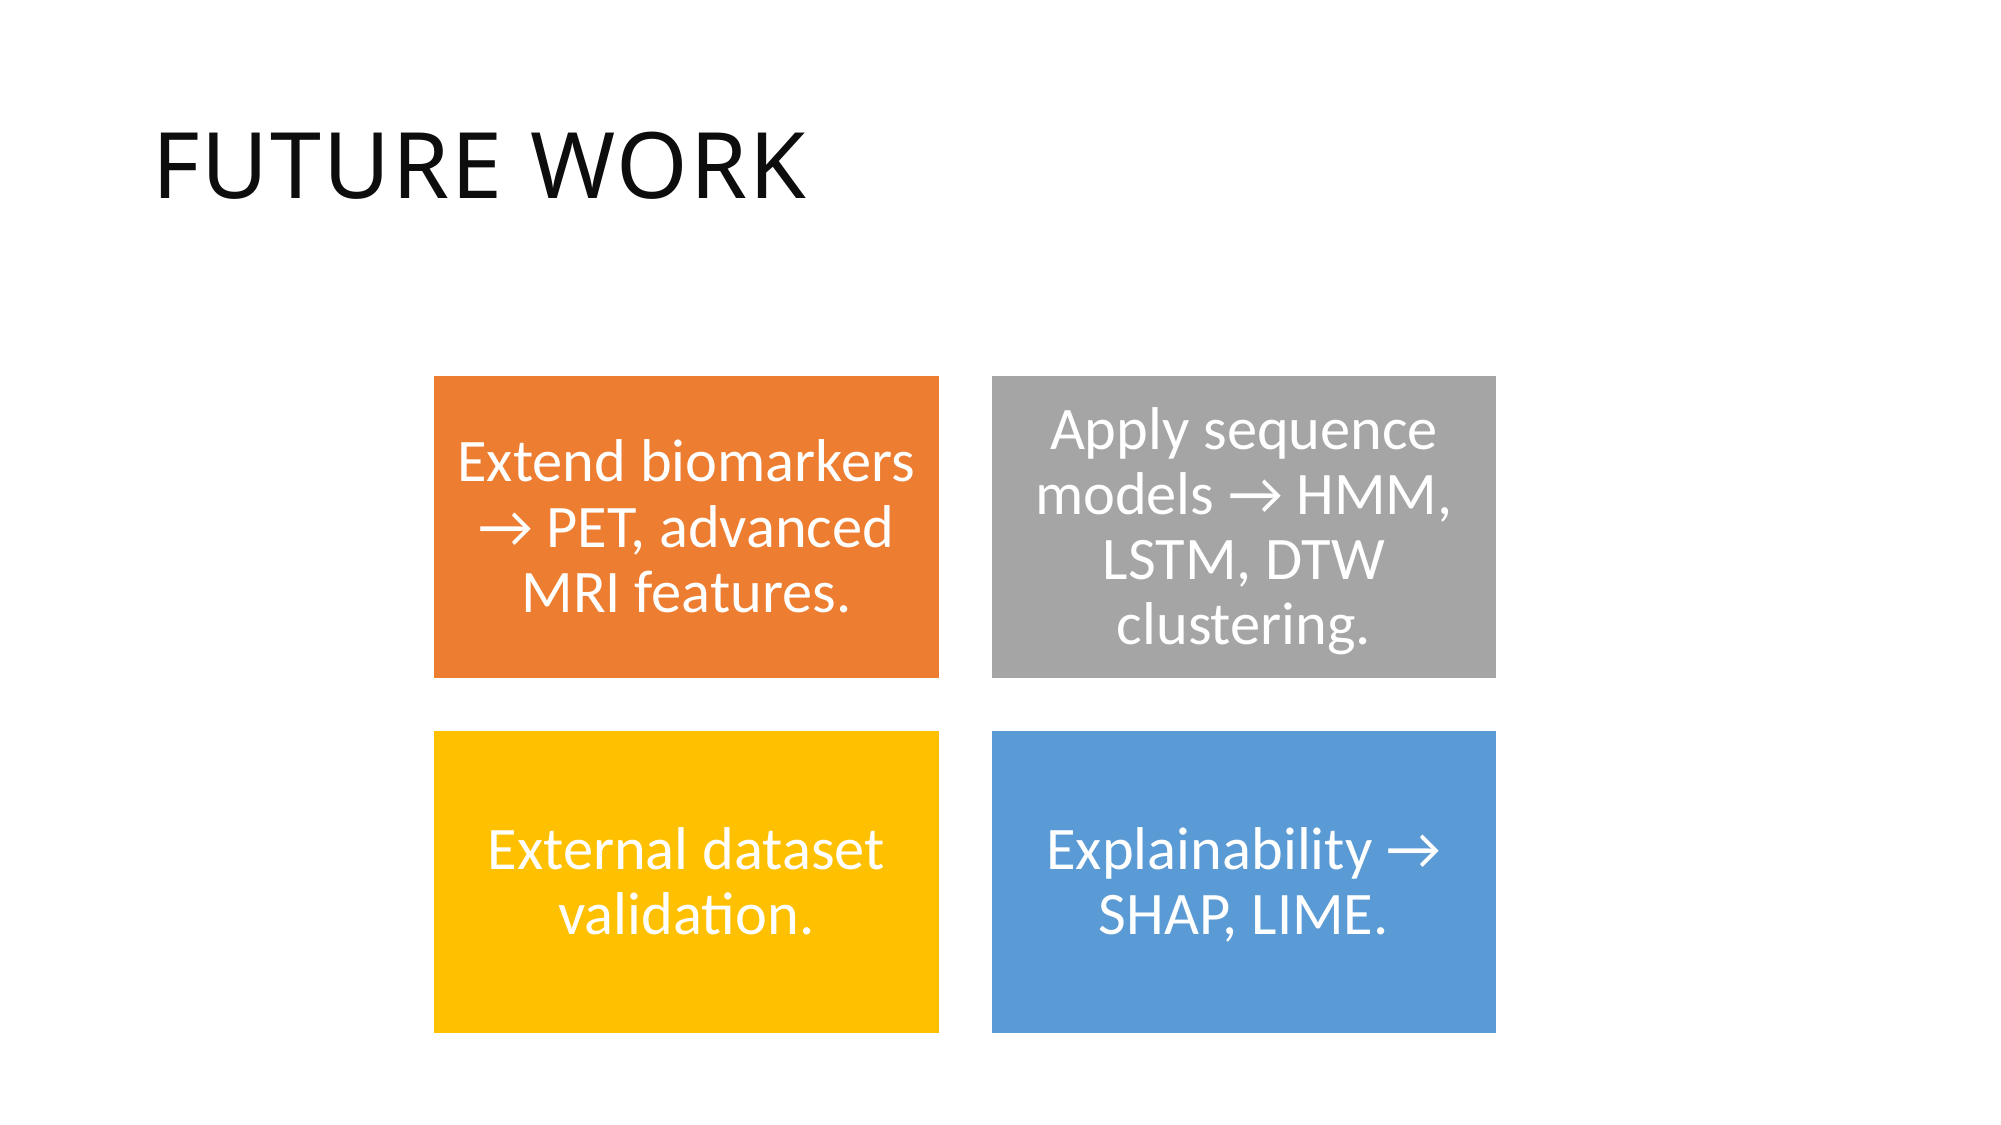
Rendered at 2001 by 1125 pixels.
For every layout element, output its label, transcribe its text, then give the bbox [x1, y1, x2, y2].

title Future Work [137, 59, 1863, 278]
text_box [167, 374, 1763, 1035]
